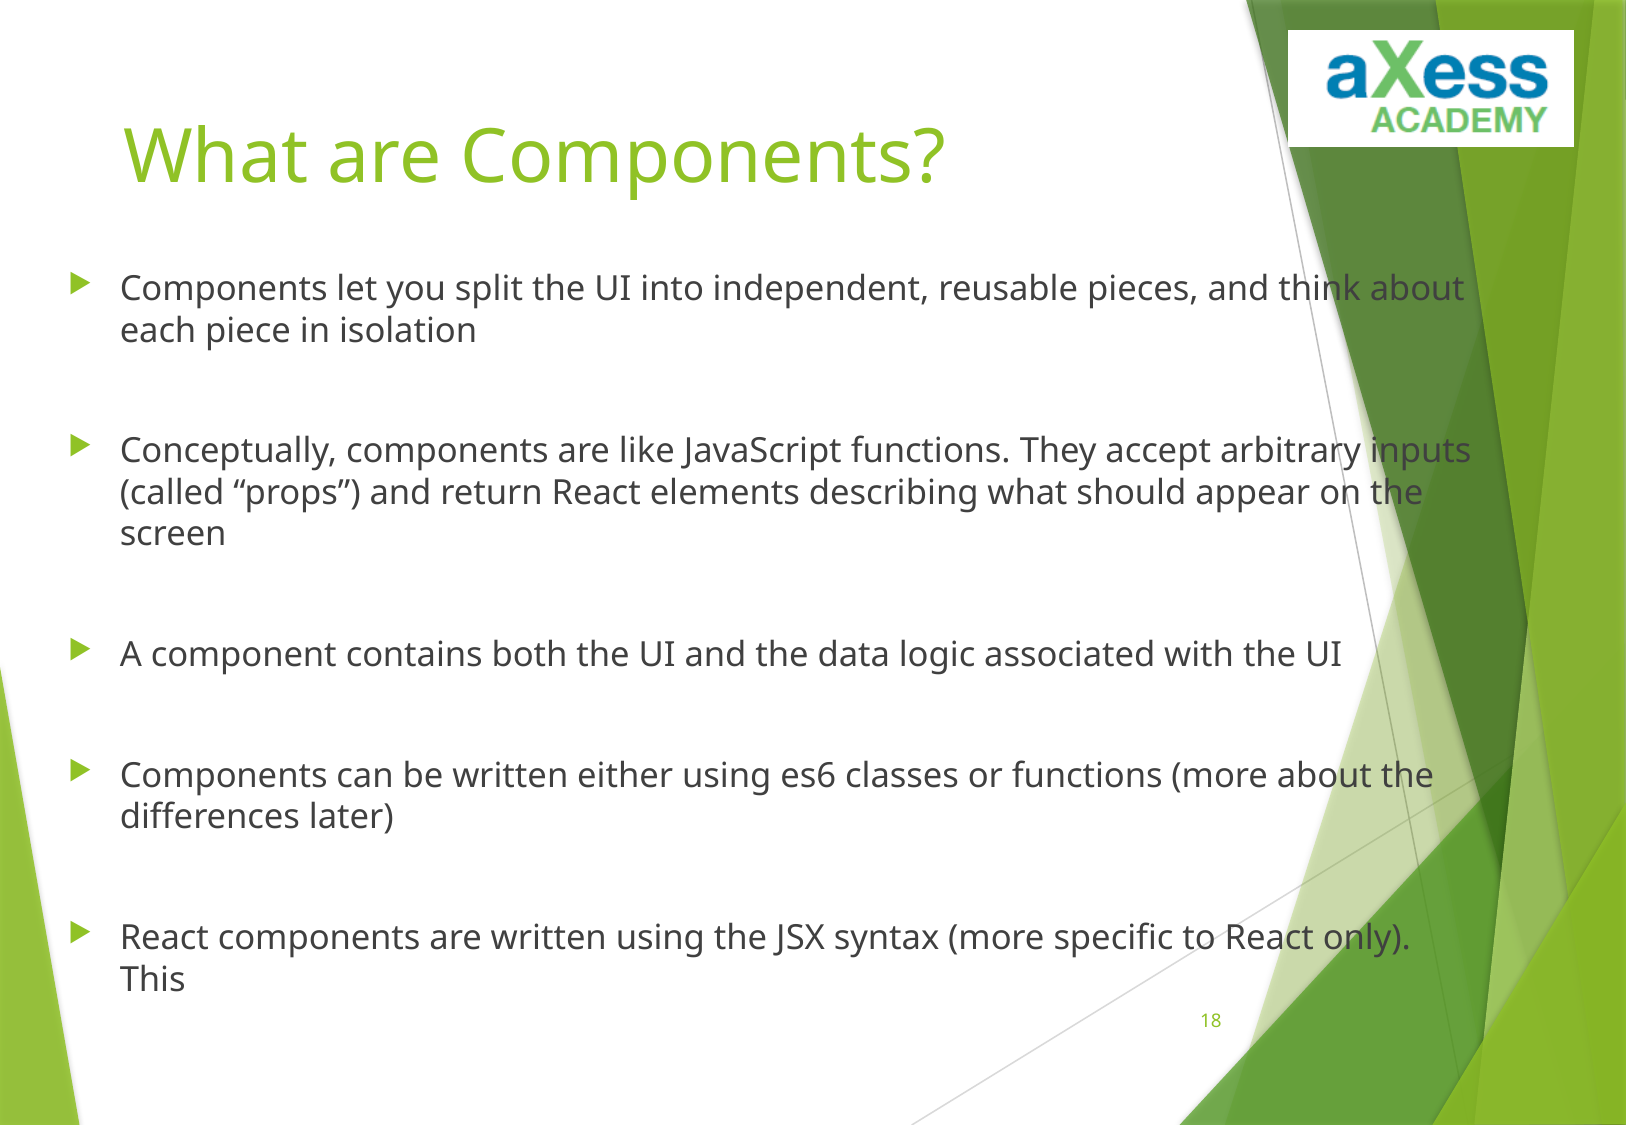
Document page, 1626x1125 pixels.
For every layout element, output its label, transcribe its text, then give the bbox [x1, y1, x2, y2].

picture [1288, 30, 1574, 147]
slide_number 17 [1145, 991, 1237, 1051]
title What are Components? [108, 99, 1237, 258]
list Components let you split the UI into independent, reusable pieces, and think about each piece in isolation Conceptually, components are like JavaScript functions. They accept arbitrary inputs (called “props”) and return React elements describing what should appear on the screen A component contains both the UI and the data logic associated with the UI Components can be written either using es6 classes or functions (more about the differences later) React components are written using the JSX syntax (more specific to React only). This [53, 258, 1488, 1013]
